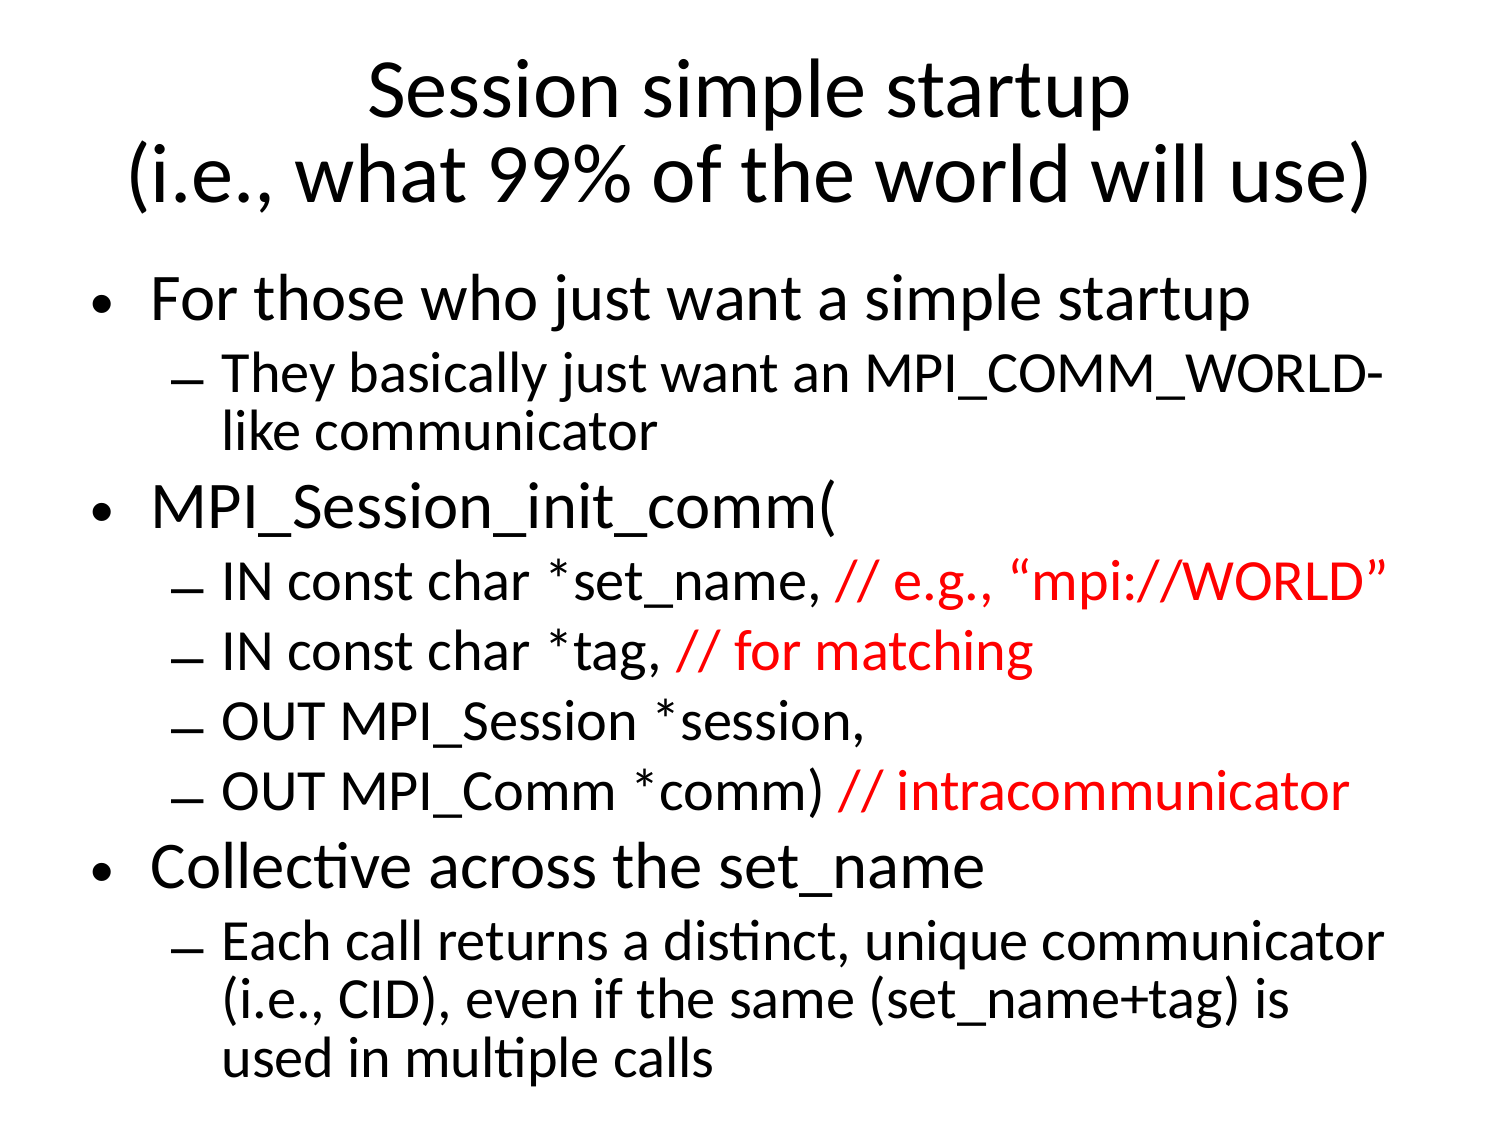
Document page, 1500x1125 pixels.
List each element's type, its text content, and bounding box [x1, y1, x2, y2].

list For those who just want a simple startup They basically just want an MPI_COMM_WORLD-like communicator MPI_Session_init_comm( IN const char *set_name, // e.g., “mpi://WORLD” IN const char *tag, // for matching OUT MPI_Session *session, OUT MPI_Comm *comm) // intracommunicator Collective across the set_name Each call returns a distinct, unique communicator (i.e., CID), even if the same (set_name+tag) is used in multiple calls [75, 262, 1425, 1108]
title Session simple startup (i.e., what 99% of the world will use) [75, 45, 1425, 233]
